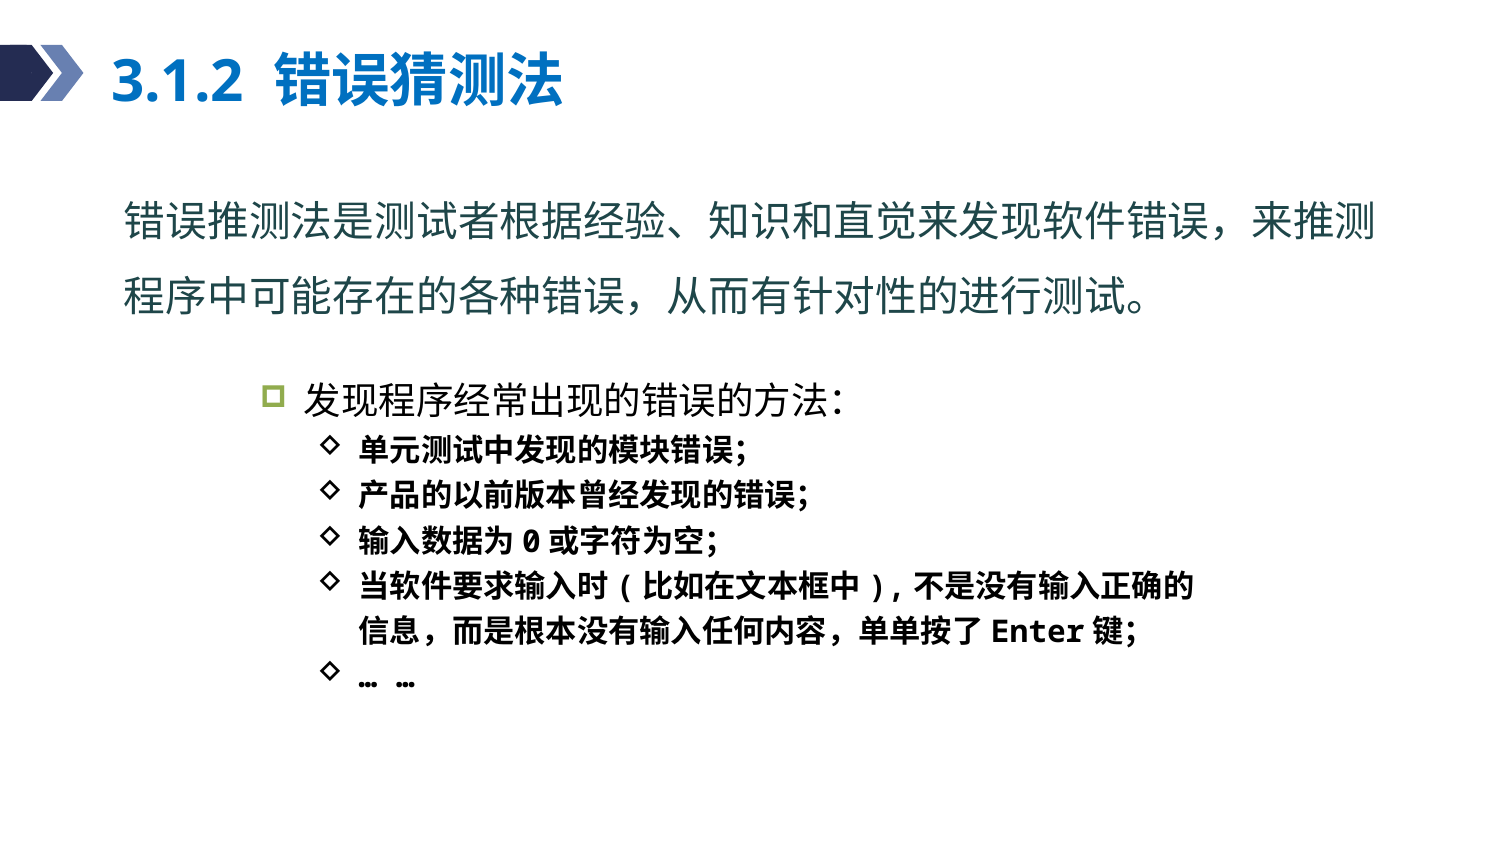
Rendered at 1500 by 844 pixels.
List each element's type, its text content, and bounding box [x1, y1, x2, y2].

text_box 错误推测法是测试者根据经验、知识和直觉来发现软件错误，来推测程序中可能存在的各种错误，从而有针对性的进行测试。 [109, 162, 1394, 327]
text_box 发现程序经常出现的错误的方法： 单元测试中发现的模块错误； 产品的以前版本曾经发现的错误； 输入数据为0或字符为空； 当软件要求输入时(比如在文本框中),不是没有输入正确的信息，而是根本没有输入任何内容，单单按了Enter键； … … [248, 349, 1224, 757]
title 3.1.2 错误猜测法 [96, 36, 894, 130]
